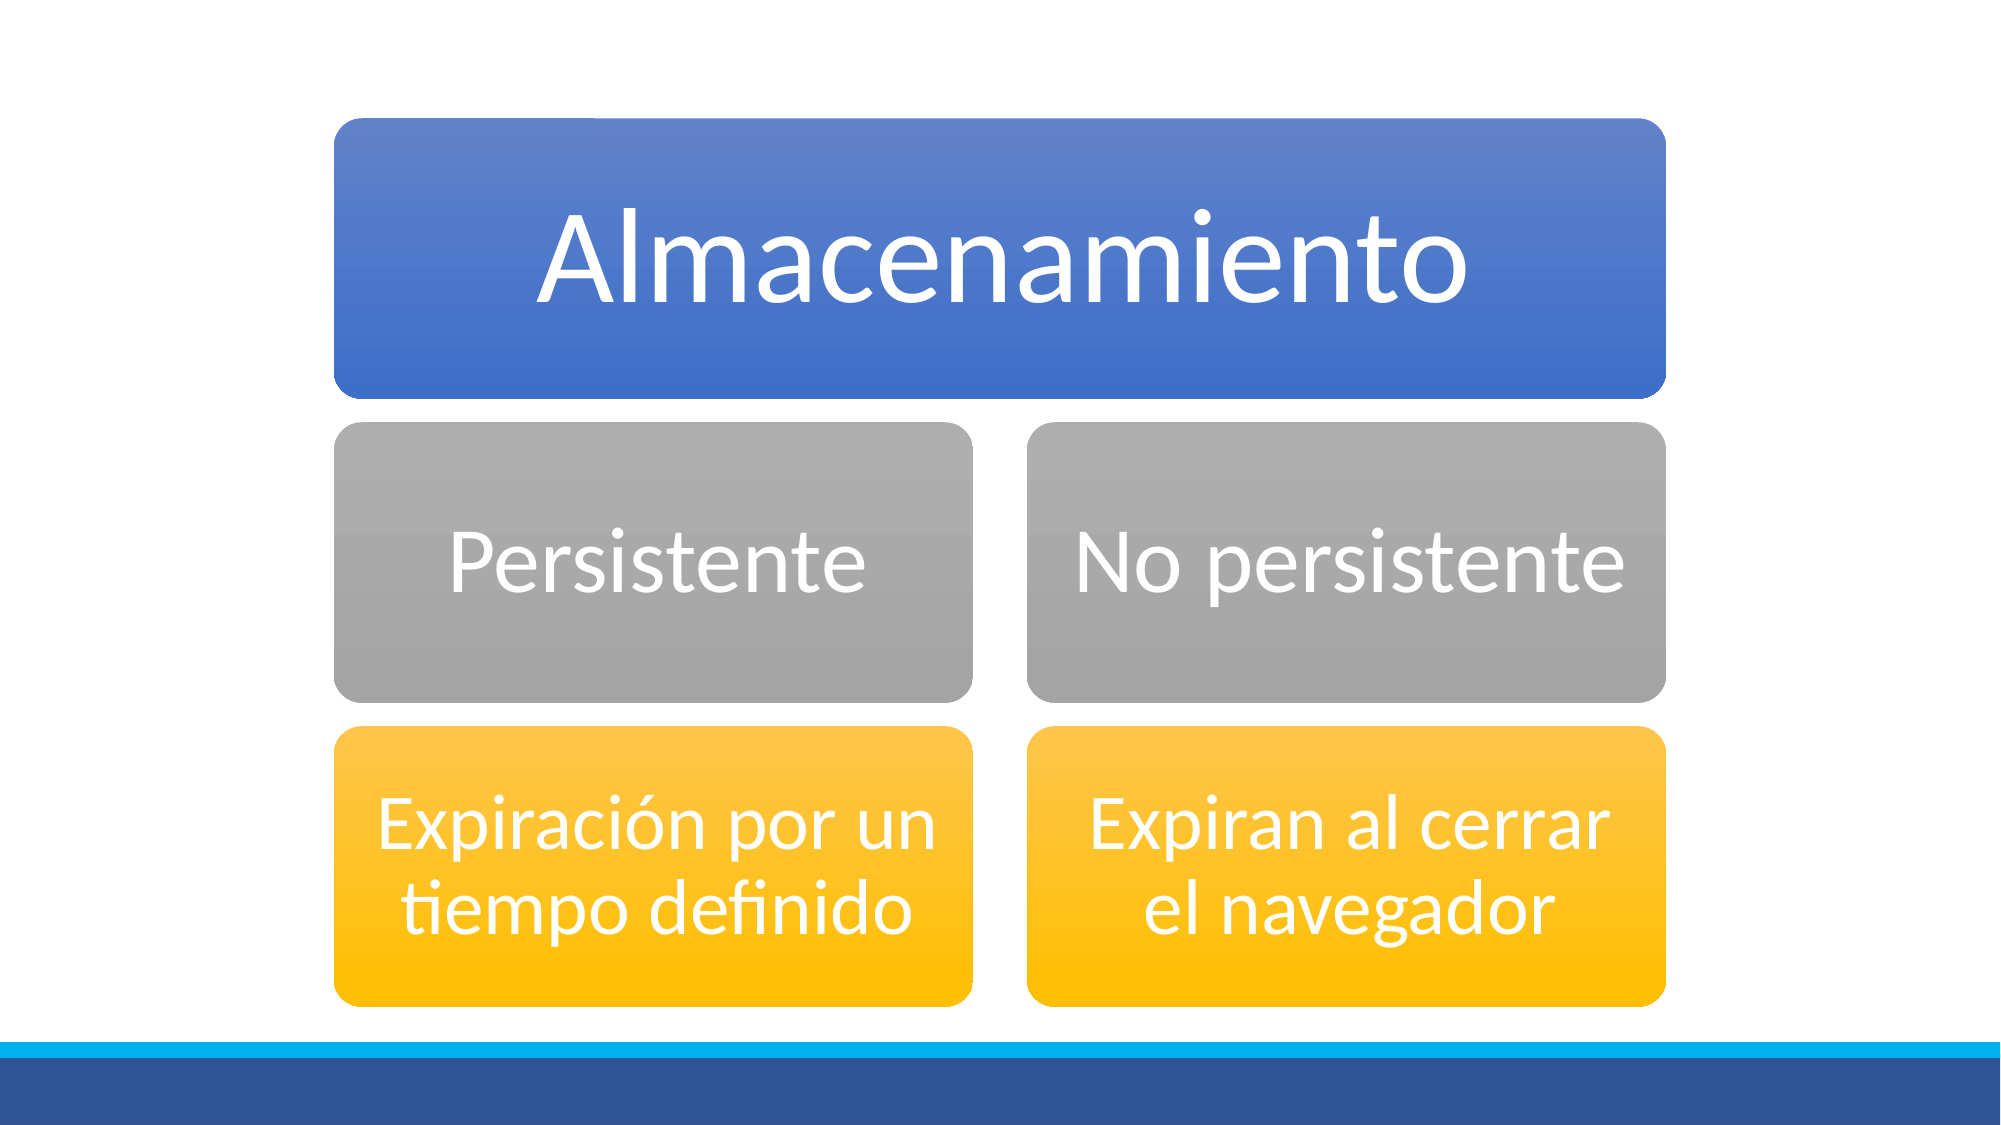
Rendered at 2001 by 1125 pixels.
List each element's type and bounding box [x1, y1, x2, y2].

text_box [333, 117, 1667, 1007]
